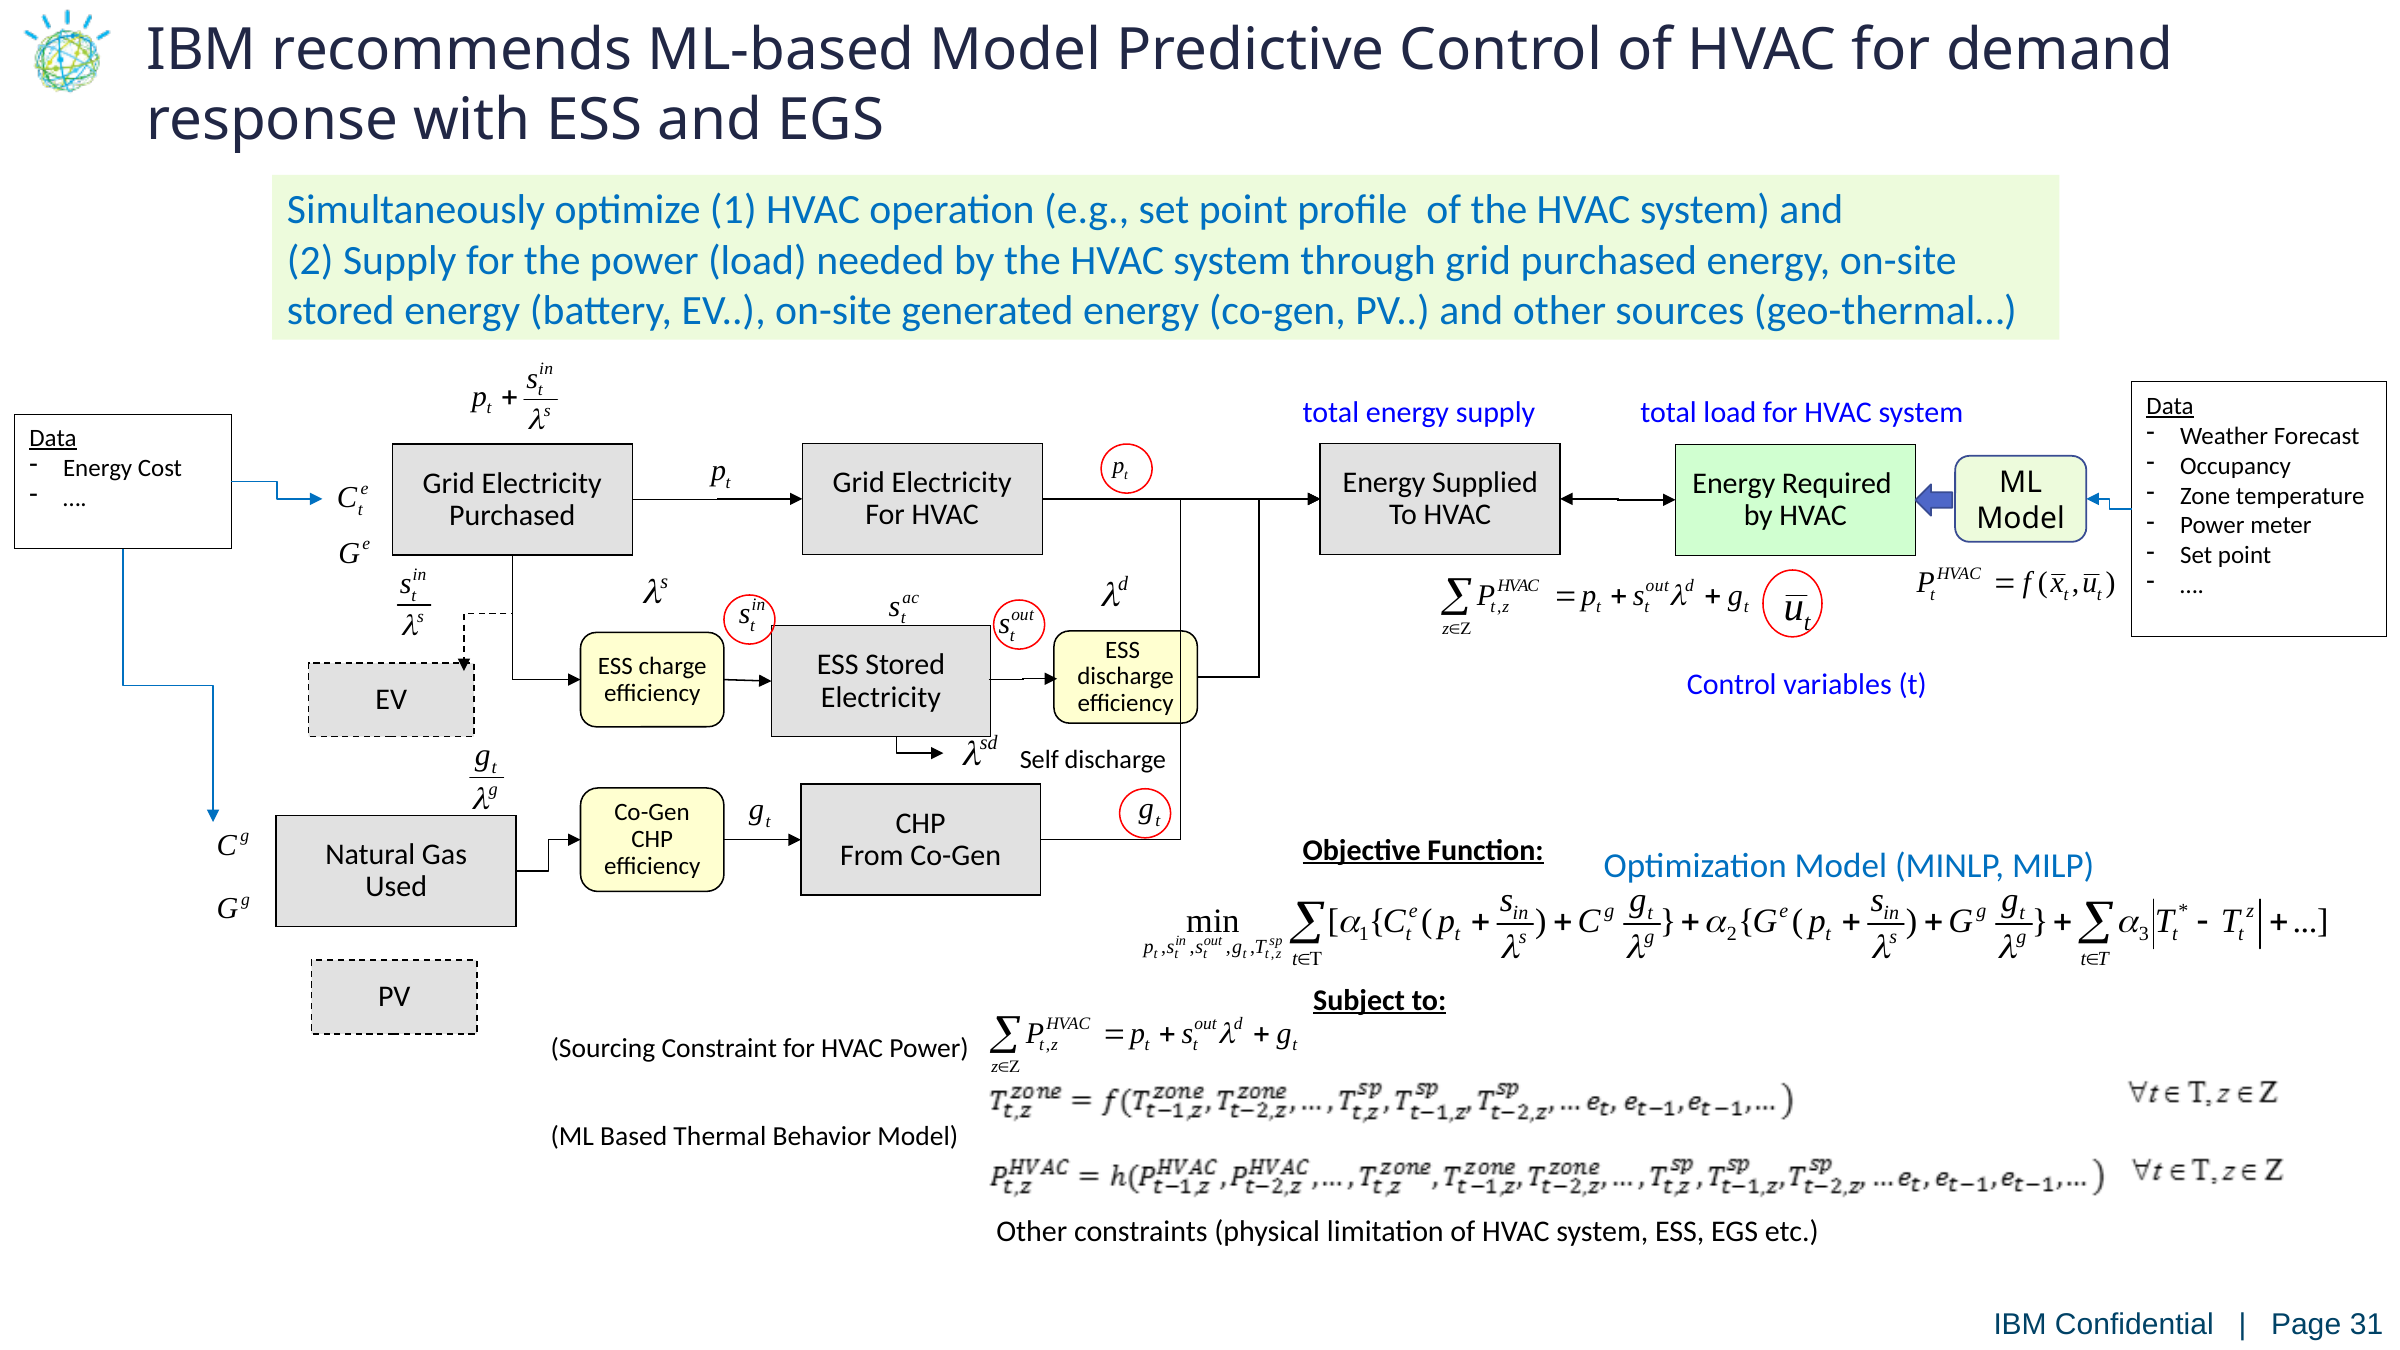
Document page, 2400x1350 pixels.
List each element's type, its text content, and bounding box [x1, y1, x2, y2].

text_box EV [308, 663, 474, 737]
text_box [911, 720, 929, 769]
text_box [1436, 572, 1756, 641]
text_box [429, 588, 547, 638]
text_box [2086, 498, 2131, 511]
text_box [515, 839, 581, 872]
text_box CHP From Co-Gen [800, 784, 1041, 896]
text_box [1135, 872, 2334, 973]
text_box (ML Based Thermal Behavior Model) [535, 1110, 976, 1158]
text_box [1762, 570, 1813, 633]
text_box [212, 821, 257, 863]
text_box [1911, 559, 2120, 608]
text_box Co-Gen CHP efficiency [580, 787, 724, 892]
text_box Grid Electricity Purchased [392, 444, 633, 555]
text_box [464, 734, 510, 817]
text_box ESS Stored Electricity [771, 625, 991, 737]
text_box total energy supply [1287, 385, 1551, 437]
text_box Natural Gas Used [276, 815, 517, 927]
text_box [723, 600, 733, 639]
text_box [333, 474, 375, 524]
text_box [956, 727, 1006, 775]
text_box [463, 354, 565, 437]
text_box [483, 582, 610, 652]
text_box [742, 789, 777, 835]
text_box Energy Required by HVAC [1675, 444, 1916, 556]
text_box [1778, 579, 1820, 641]
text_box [883, 583, 927, 632]
picture [976, 1076, 2315, 1205]
text_box ML Model [1954, 454, 2088, 543]
text_box Control variables (t) [1672, 657, 1942, 708]
text_box [735, 640, 764, 645]
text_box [723, 839, 801, 843]
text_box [334, 529, 376, 571]
text_box PV [311, 960, 477, 1034]
text_box Data Weather Forecast Occupancy Zone temperature Power meter Set point …. [2131, 381, 2387, 637]
text_box Subject to: [1298, 973, 2248, 1024]
text_box [1914, 483, 1954, 517]
text_box (Sourcing Constraint for HVAC Power) [535, 1022, 984, 1071]
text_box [993, 600, 1040, 649]
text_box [32, 640, 304, 732]
text_box ESS charge efficiency [580, 632, 724, 727]
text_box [637, 565, 675, 613]
text_box [1108, 444, 1153, 494]
text_box Simultaneously optimize (1) HVAC operation (e.g., set point profile of the HVAC system) and (2) Supply for the power (load) needed by the HVAC system through grid purchased energy, on-site stored energy (battery, EV..), on-site generated energy (co-gen, PV..) and other sources (geo-thermal…) [272, 174, 2060, 340]
text_box Optimization Model (MINLP, MILP) [1588, 835, 2110, 872]
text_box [733, 591, 772, 640]
text_box total load for HVAC system [1625, 385, 1979, 437]
text_box Data Energy Cost …. [14, 414, 232, 549]
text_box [984, 1010, 1305, 1076]
title IBM recommends ML-based Model Predictive Control of HVAC for demand response with ESS and EGS [125, 0, 2251, 100]
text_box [1040, 498, 1321, 840]
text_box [702, 450, 739, 496]
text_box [392, 559, 438, 643]
text_box Grid Electricity For HVAC [802, 443, 1043, 555]
text_box Other constraints (physical limitation of HVAC system, ESS, EGS etc.) [981, 1205, 1835, 1256]
text_box Energy Supplied To HVAC [1320, 443, 1561, 555]
text_box [1101, 454, 1106, 483]
text_box Self discharge [1005, 734, 1040, 781]
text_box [212, 885, 257, 927]
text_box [231, 482, 323, 500]
text_box Objective Function: [1287, 822, 1559, 872]
text_box IBM Confidential | Page 31 [1823, 1304, 2384, 1350]
picture [10, 4, 125, 100]
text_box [1106, 449, 1135, 486]
